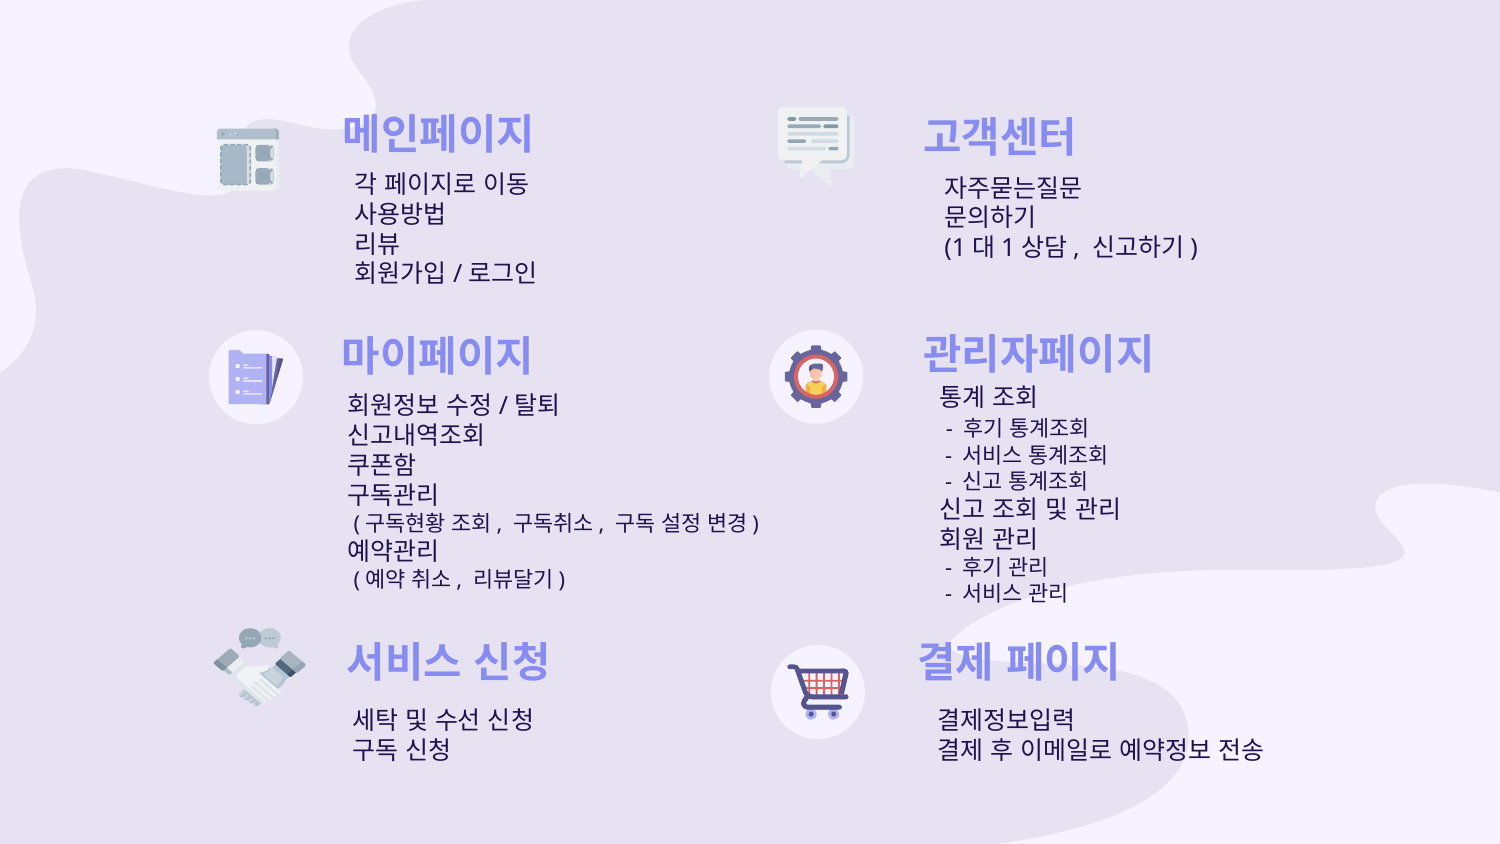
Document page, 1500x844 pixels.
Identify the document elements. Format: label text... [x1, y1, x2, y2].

text_box 세탁 및 수선 신청 구독 신청 [316, 689, 691, 805]
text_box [216, 128, 280, 191]
text_box 회원정보 수정/탈퇴 신고내역조회 쿠폰함 구독관리 (구독현황 조회, 구독취소, 구독 설정 변경) 예약관리 (예약 취소, 리뷰달기) [312, 374, 784, 596]
text_box 서비스 신청 [331, 631, 583, 689]
subtitle 고객센터 [908, 106, 1160, 157]
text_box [777, 106, 855, 187]
subtitle 마이페이지 [326, 325, 578, 374]
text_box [768, 329, 864, 424]
subtitle 통계 조회 - 후기 통계조회 - 서비스 통계조회 - 신고 통계조회 신고 조회 및 관리 회원 관리 - 후기 관리 - 서비스 관리 [903, 366, 1278, 641]
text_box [770, 644, 866, 740]
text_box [208, 329, 304, 425]
subtitle 각 페이지로 이동 사용방법 리뷰 회원가입/로그인 [319, 153, 693, 303]
subtitle 메인페이지 [327, 104, 579, 153]
subtitle 관리자페이지 [908, 323, 1199, 366]
text_box 결제 페이지 [902, 631, 1154, 689]
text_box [213, 627, 307, 707]
text_box 결제정보입력 결제 후 이메일로 예약정보 전송 [902, 689, 1394, 805]
subtitle 자주묻는질문 문의하기 (1대1상담, 신고하기) [908, 157, 1283, 273]
